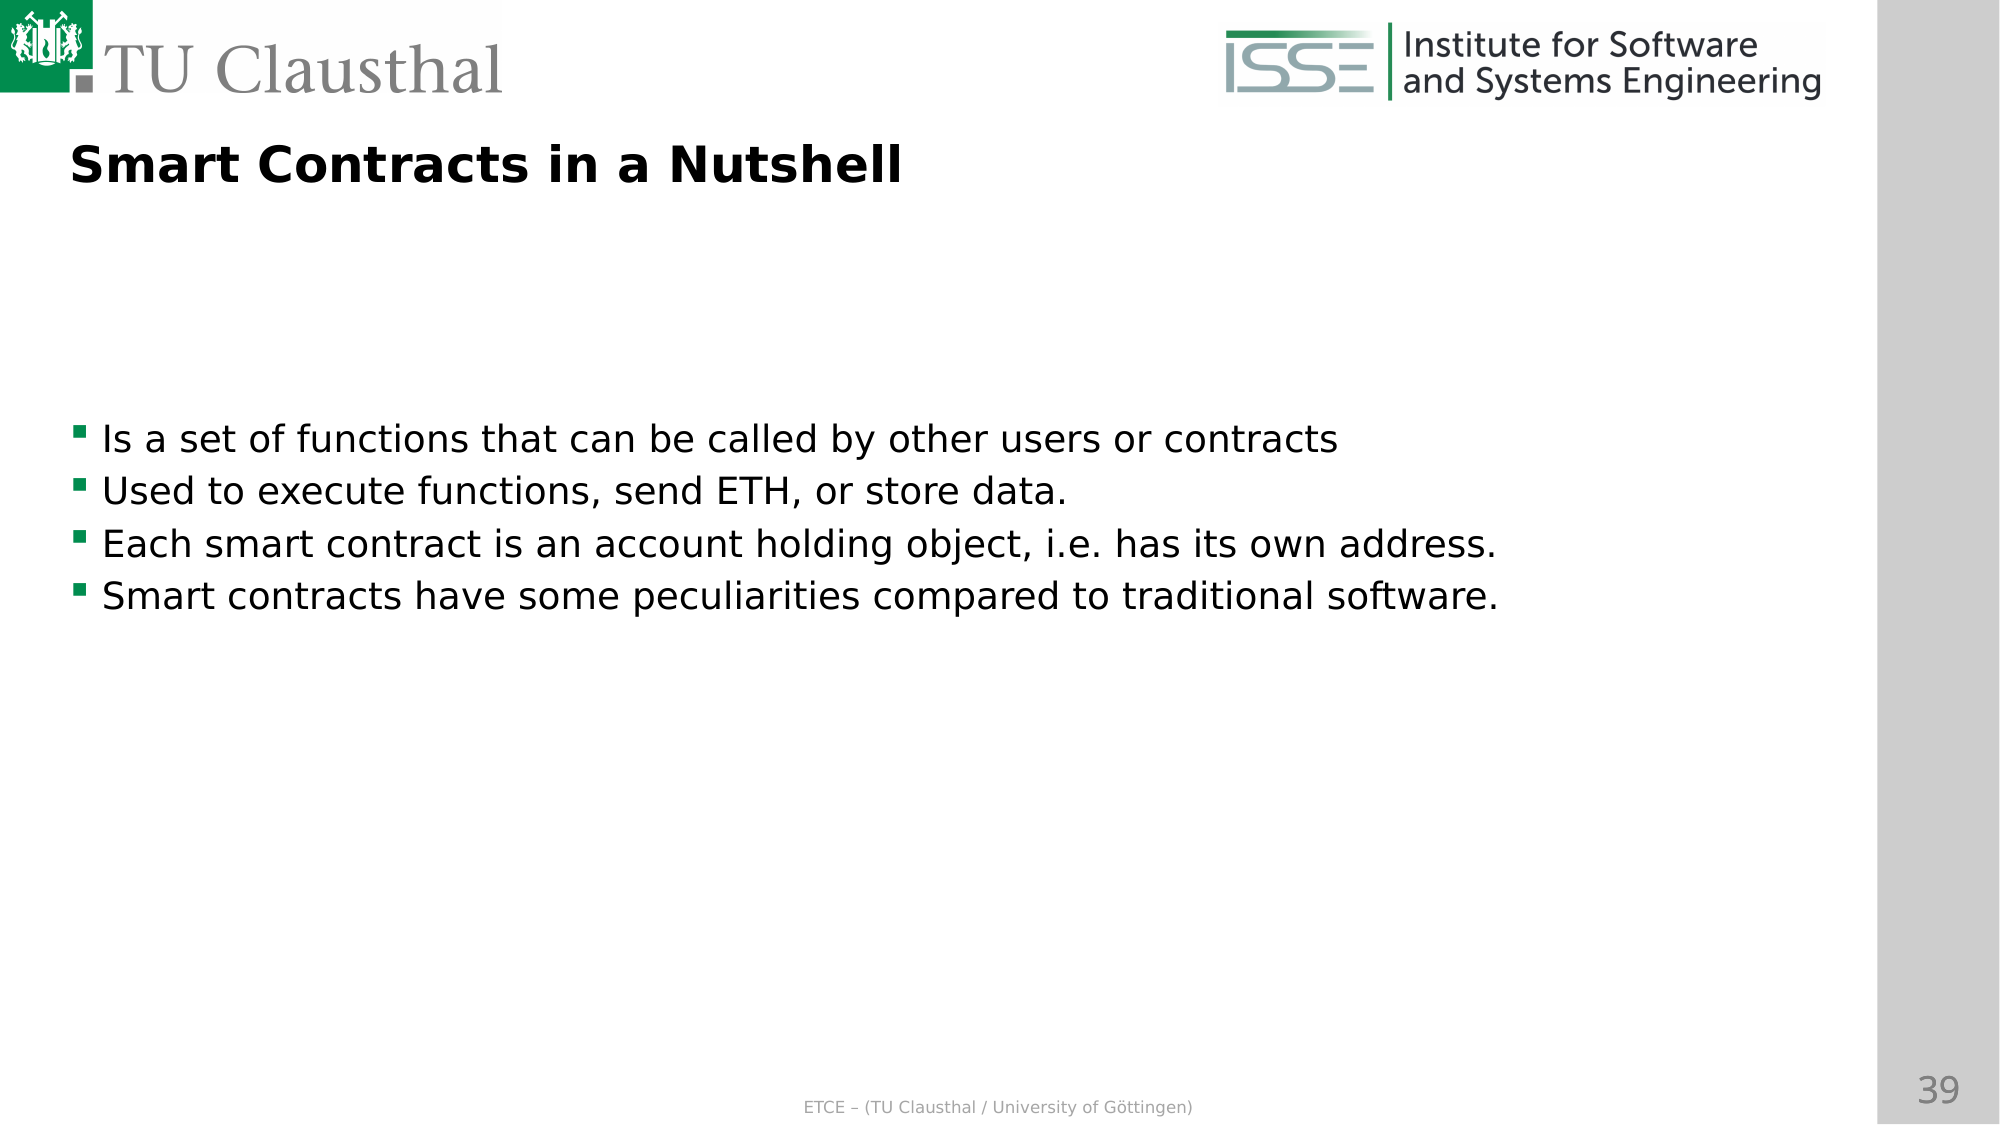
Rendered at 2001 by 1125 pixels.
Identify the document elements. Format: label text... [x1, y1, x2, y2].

picture [0, 0, 502, 93]
text_box Smart Contracts in a Nutshell [55, 125, 1819, 208]
picture [1218, 22, 1826, 107]
text_box Is a set of functions that can be called by other users or contracts Used to execute functions, send ETH, or store data. Each smart contract is an account holding object, i.e. has its own address. Smart contracts have some peculiarities compared to traditional software. All contracts deployed on the Ethereum blockchain are publicly accessible and can’t be patched. [55, 208, 1819, 1035]
